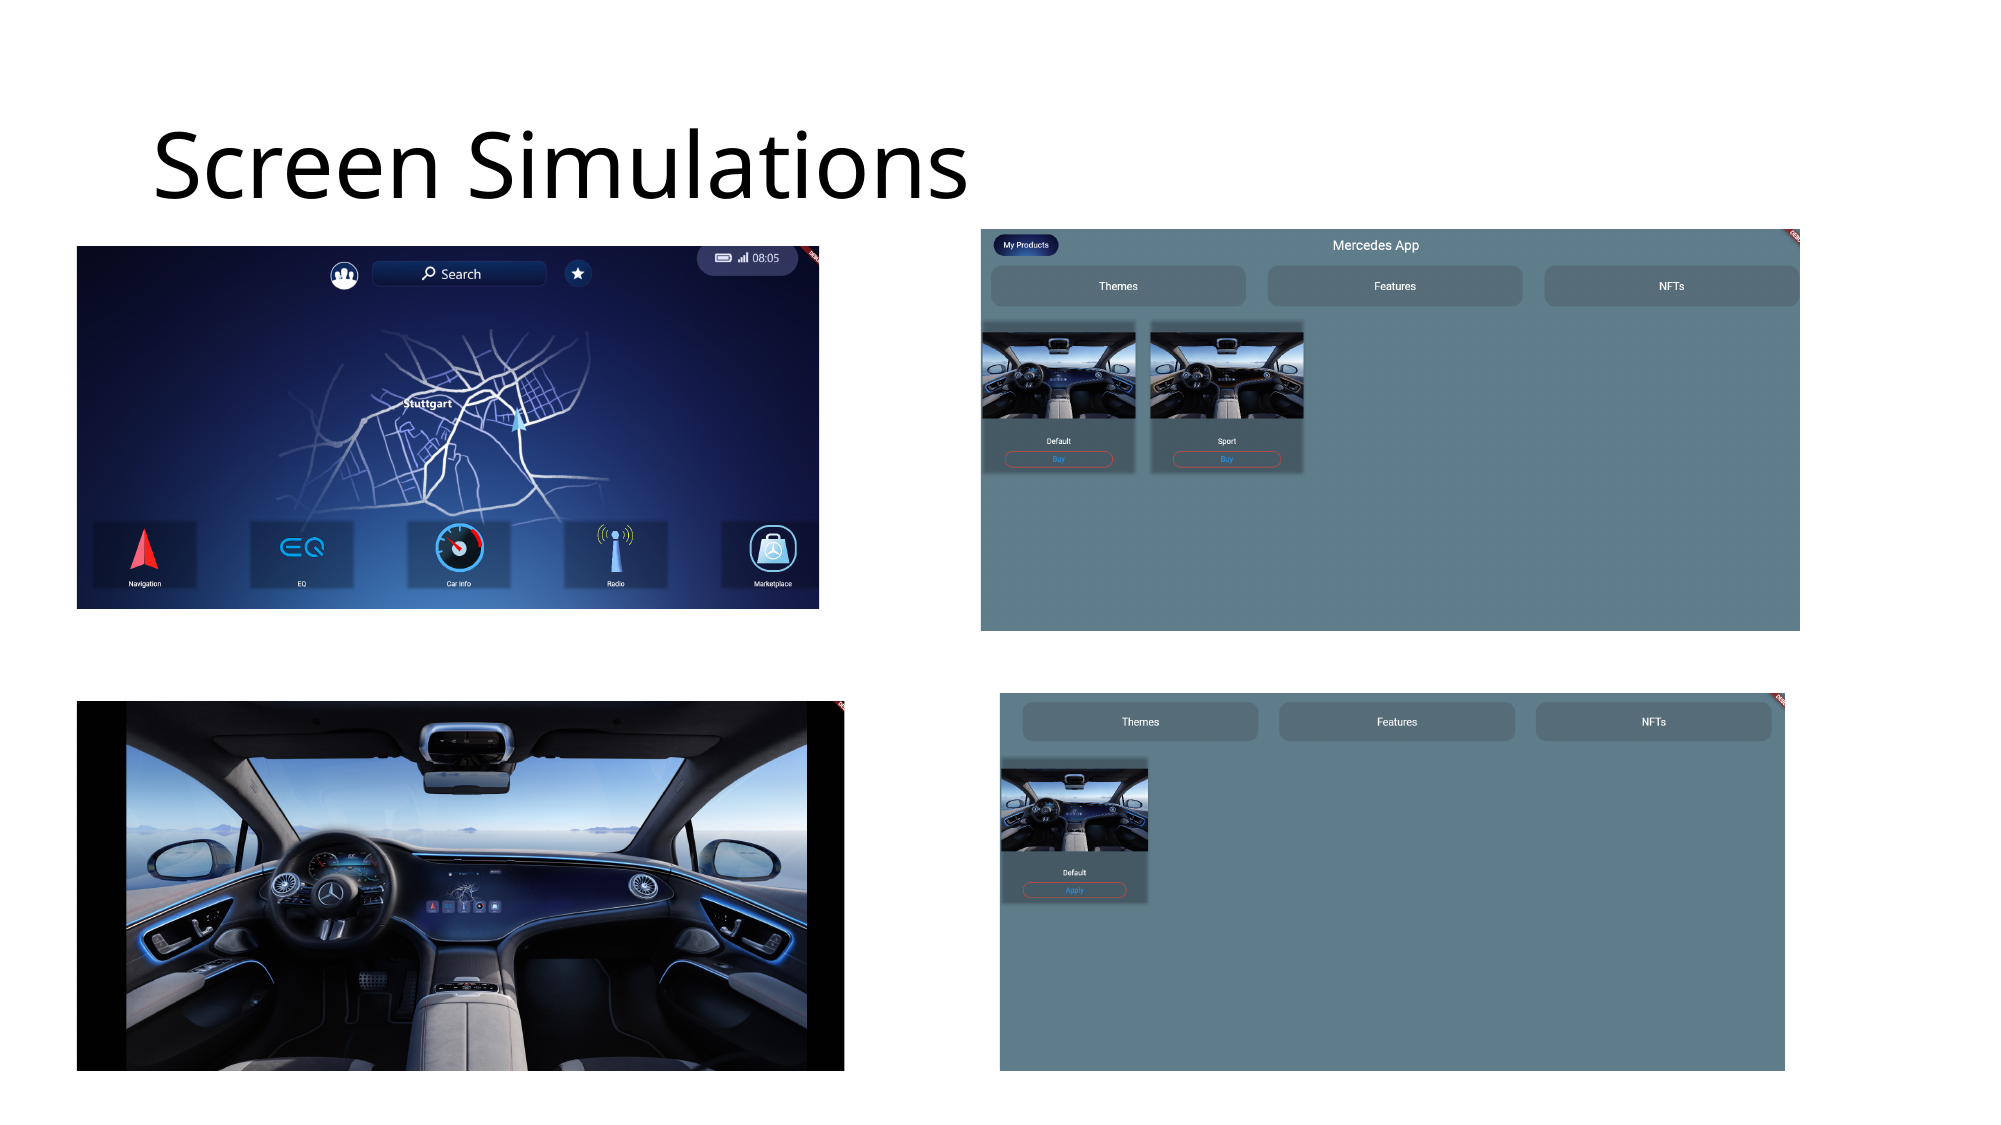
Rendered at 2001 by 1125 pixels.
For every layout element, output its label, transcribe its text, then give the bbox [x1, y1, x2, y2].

picture [999, 692, 1785, 1071]
picture [76, 701, 845, 1071]
title Screen Simulations [137, 59, 1863, 278]
picture [76, 245, 820, 609]
picture [980, 229, 1800, 631]
